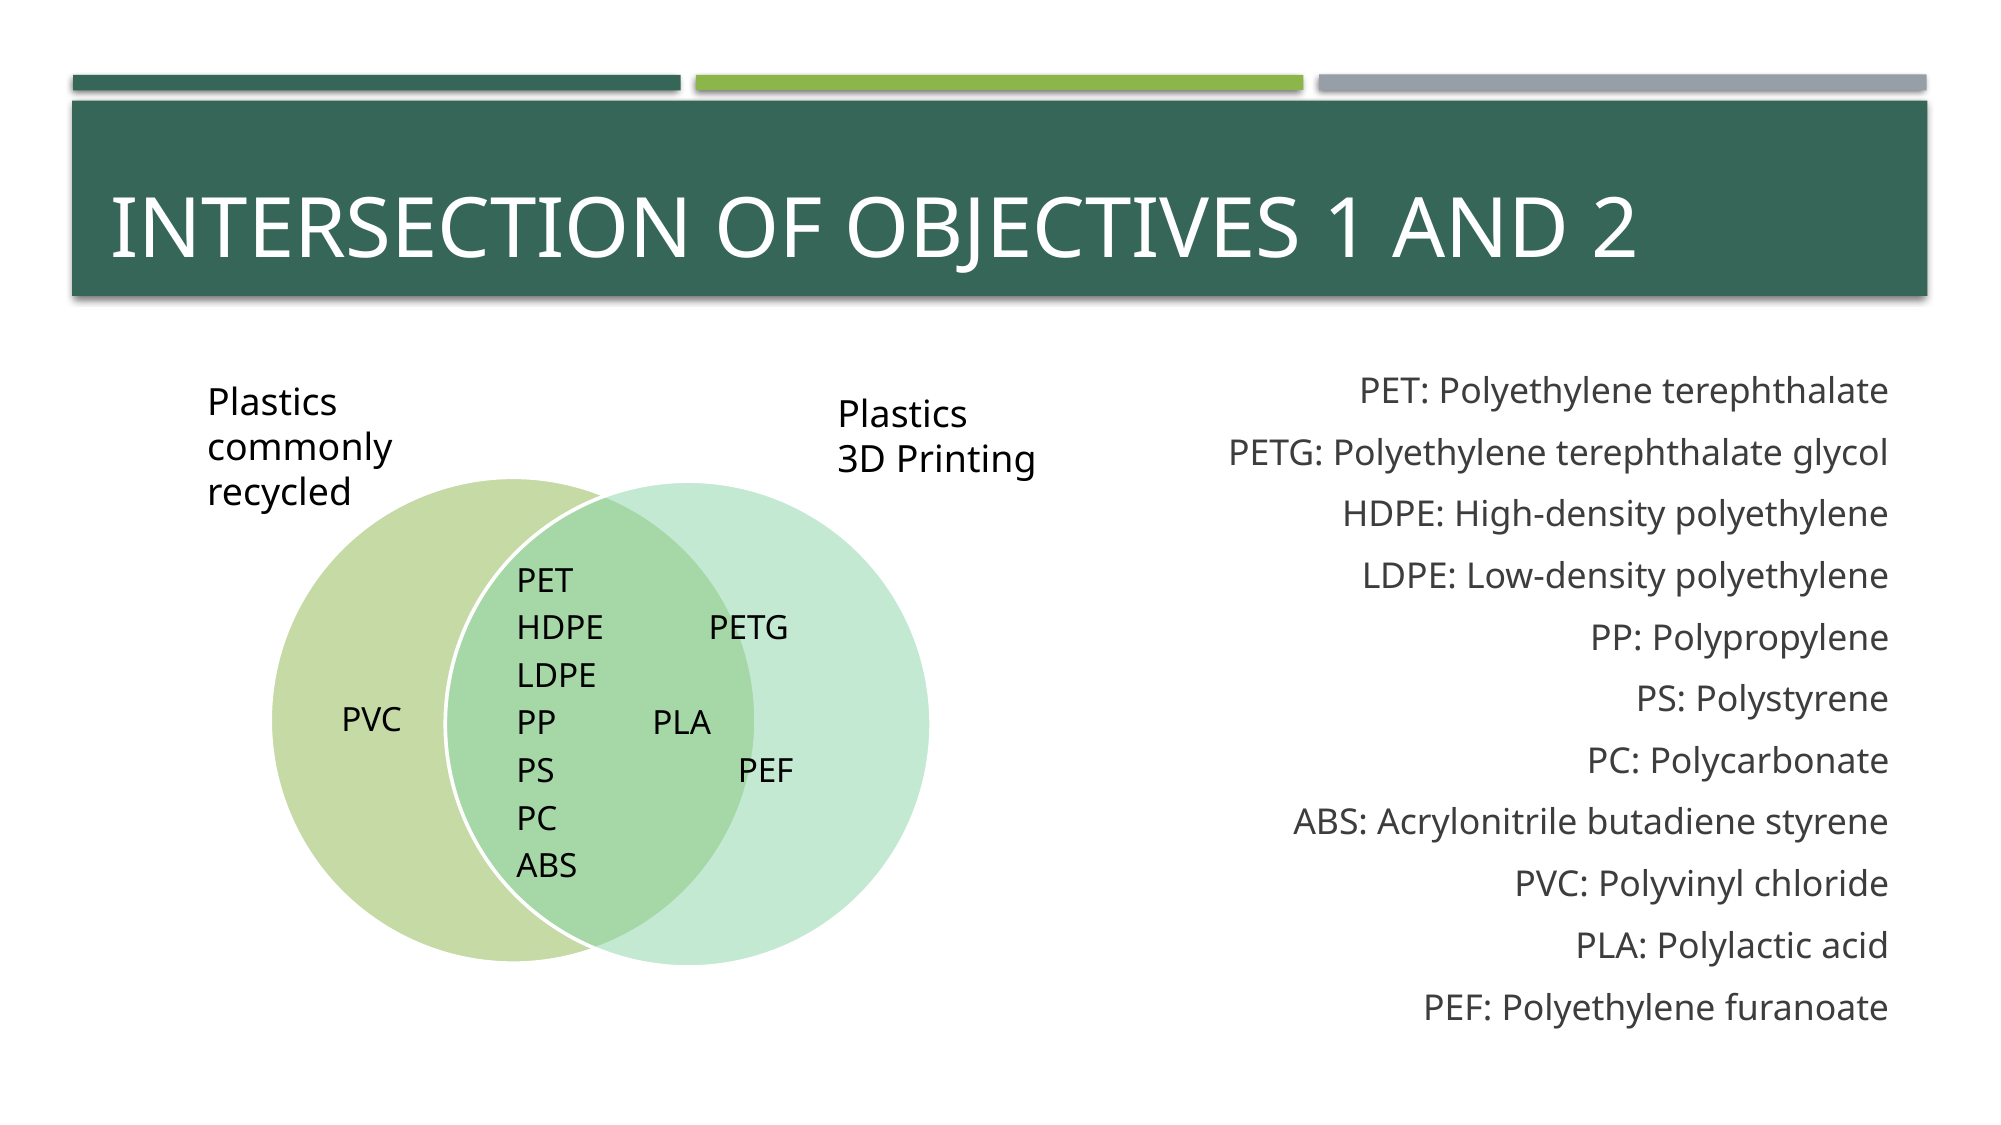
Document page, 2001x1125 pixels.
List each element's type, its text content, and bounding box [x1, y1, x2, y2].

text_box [249, 458, 1127, 983]
list PET: Polyethylene terephthalate PETG: Polyethylene terephthalate glycol HDPE: High-density polyethylene LDPE: Low-density polyethylene PP: Polypropylene PS: Polystyrene PC: Polycarbonate ABS: Acrylonitrile butadiene styrene PVC: Polyvinyl chloride PLA: Polylactic acid PEF: Polyethylene furanoate [95, 357, 1905, 1038]
title Intersection of objectives 1 and 2 [95, 115, 1905, 282]
text_box Plastics commonly recycled [192, 370, 418, 521]
text_box Plastics 3D Printing [822, 382, 1062, 456]
